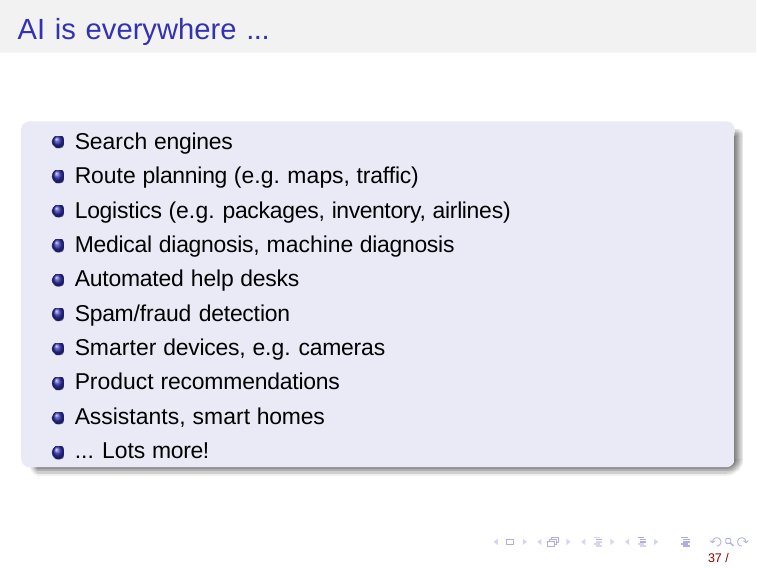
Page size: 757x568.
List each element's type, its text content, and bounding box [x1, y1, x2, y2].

title AI is everywhere ... [15, 7, 728, 106]
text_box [20, 121, 744, 476]
slide_number 37 / 39 [701, 548, 746, 568]
